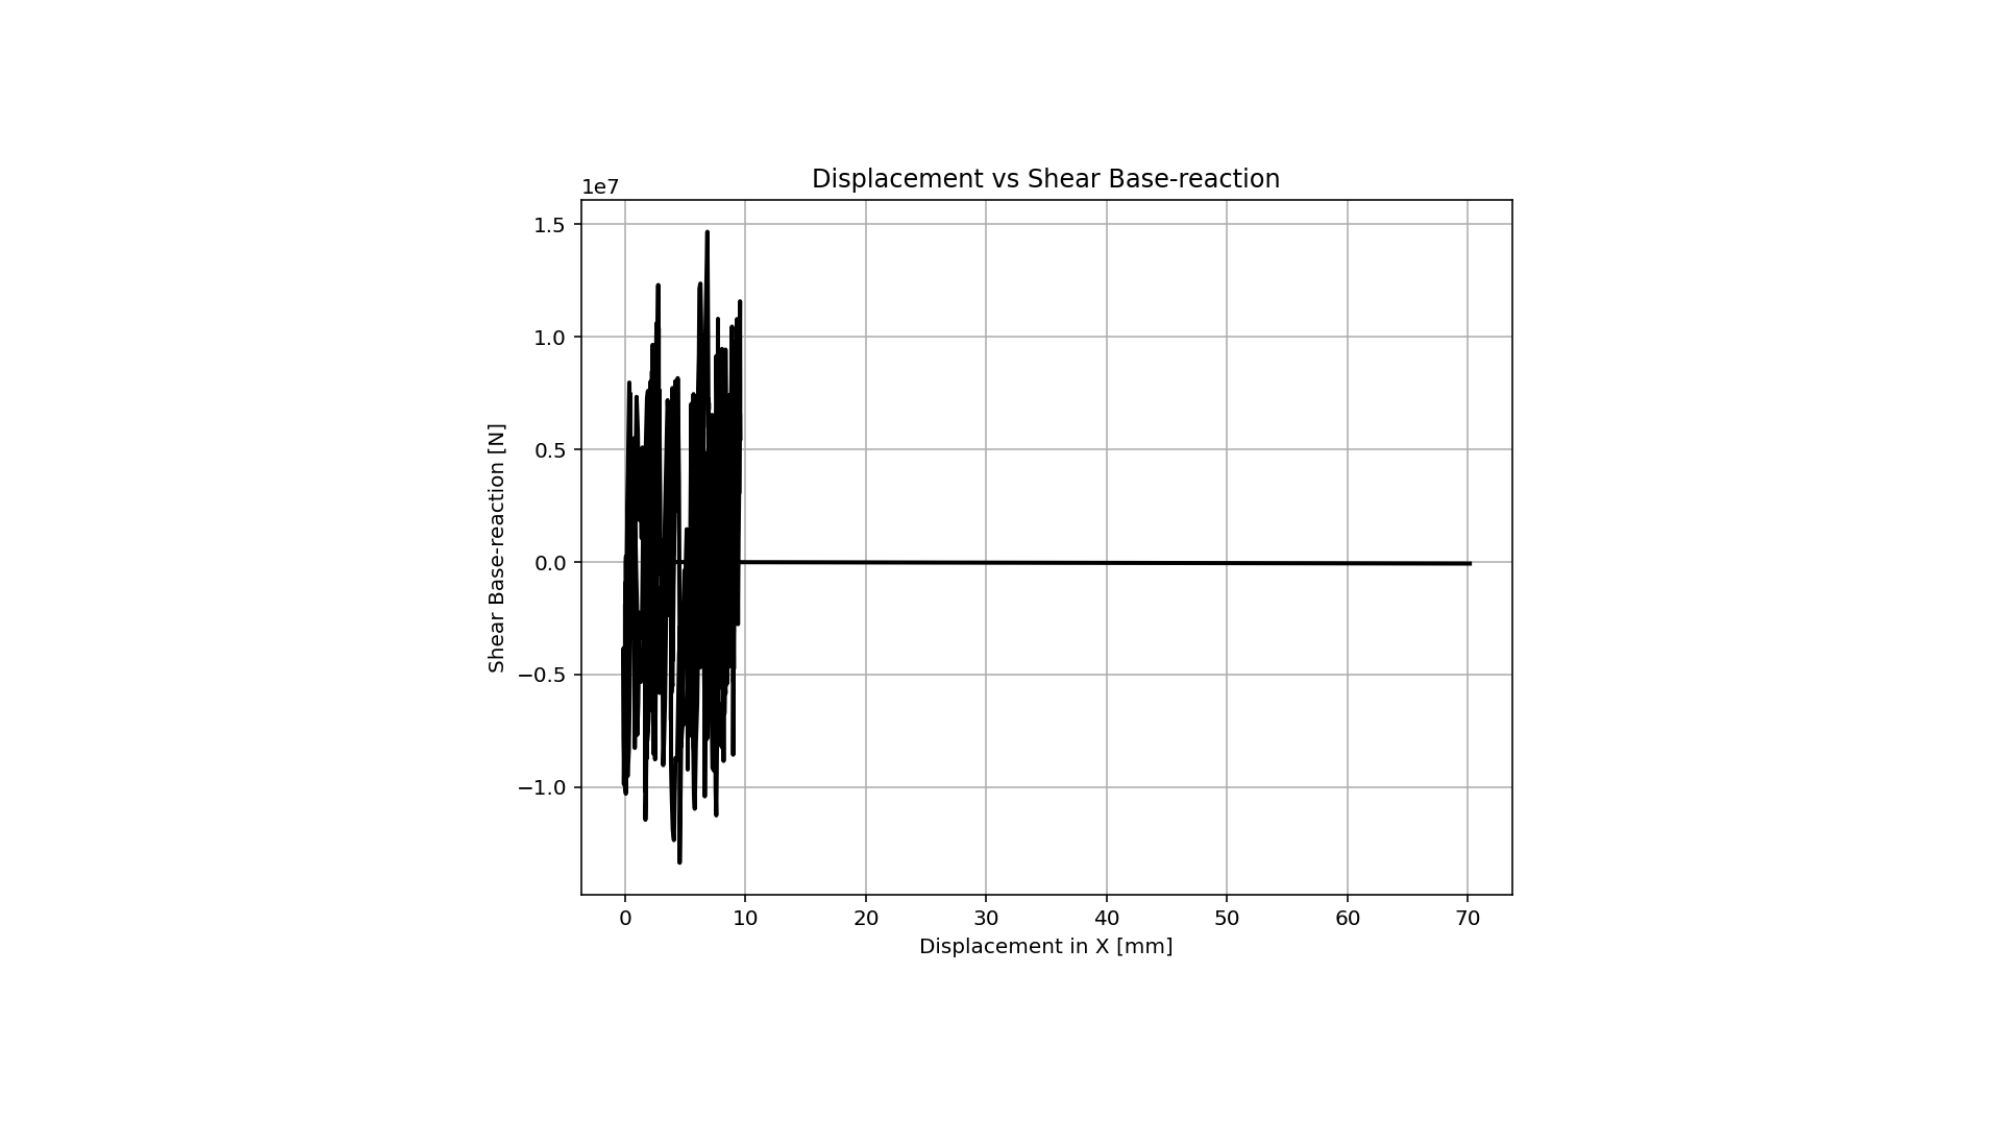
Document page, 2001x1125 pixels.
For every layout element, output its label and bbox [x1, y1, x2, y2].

picture [472, 153, 1527, 972]
